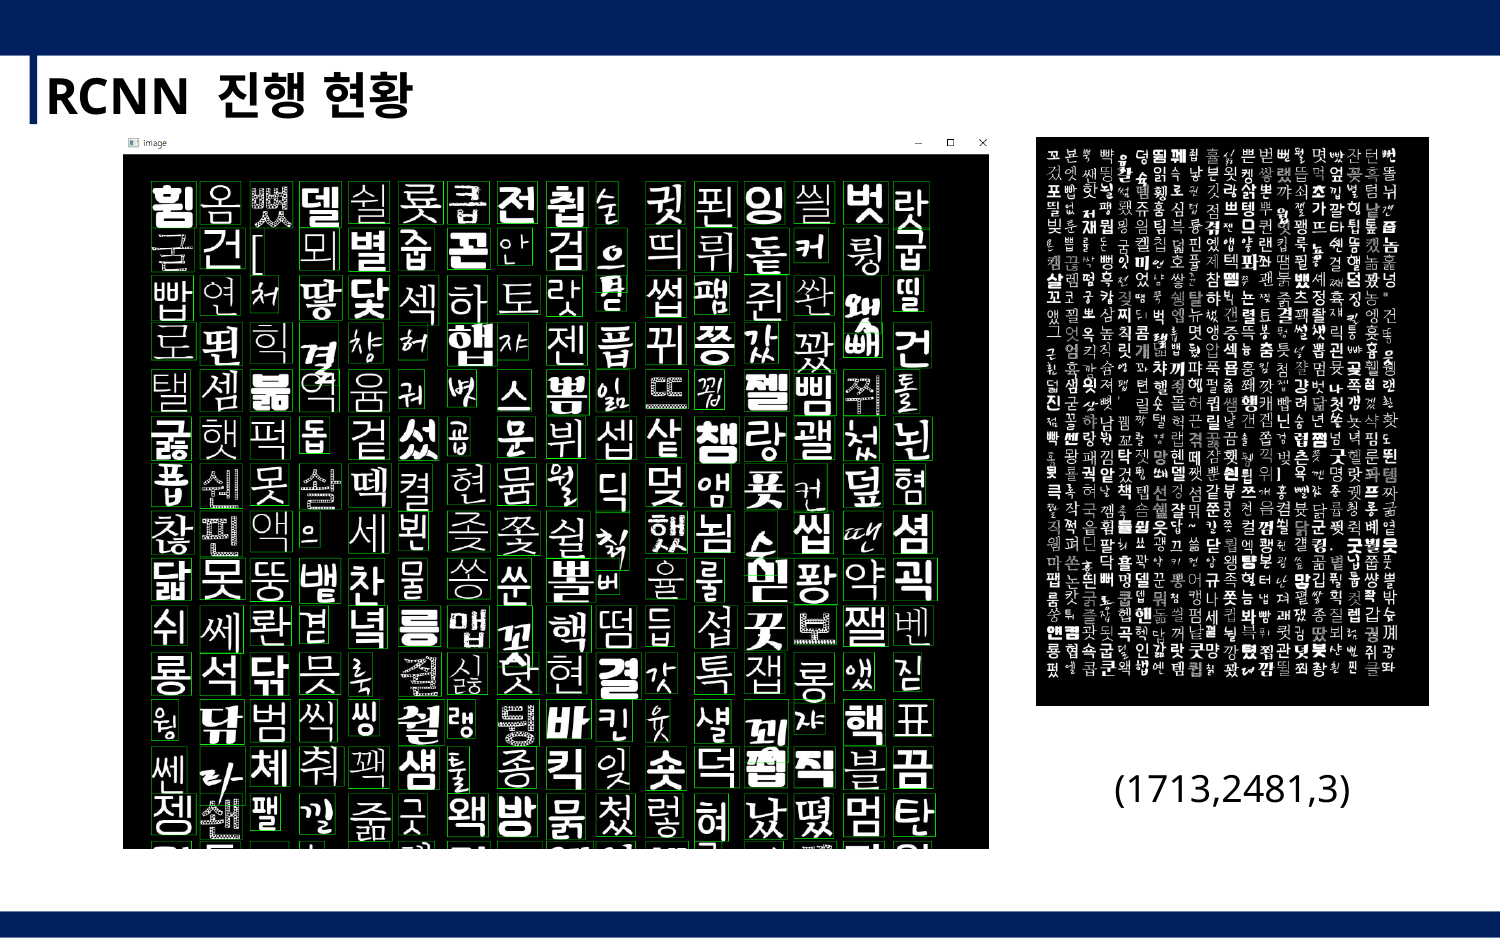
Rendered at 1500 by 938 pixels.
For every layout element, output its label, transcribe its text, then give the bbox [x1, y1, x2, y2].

text_box RCNN 진행 현황 [30, 75, 429, 133]
text_box (1713,2481,3) [1099, 757, 1366, 818]
picture [1035, 137, 1429, 706]
text_box [0, 0, 1500, 75]
picture [123, 134, 989, 850]
